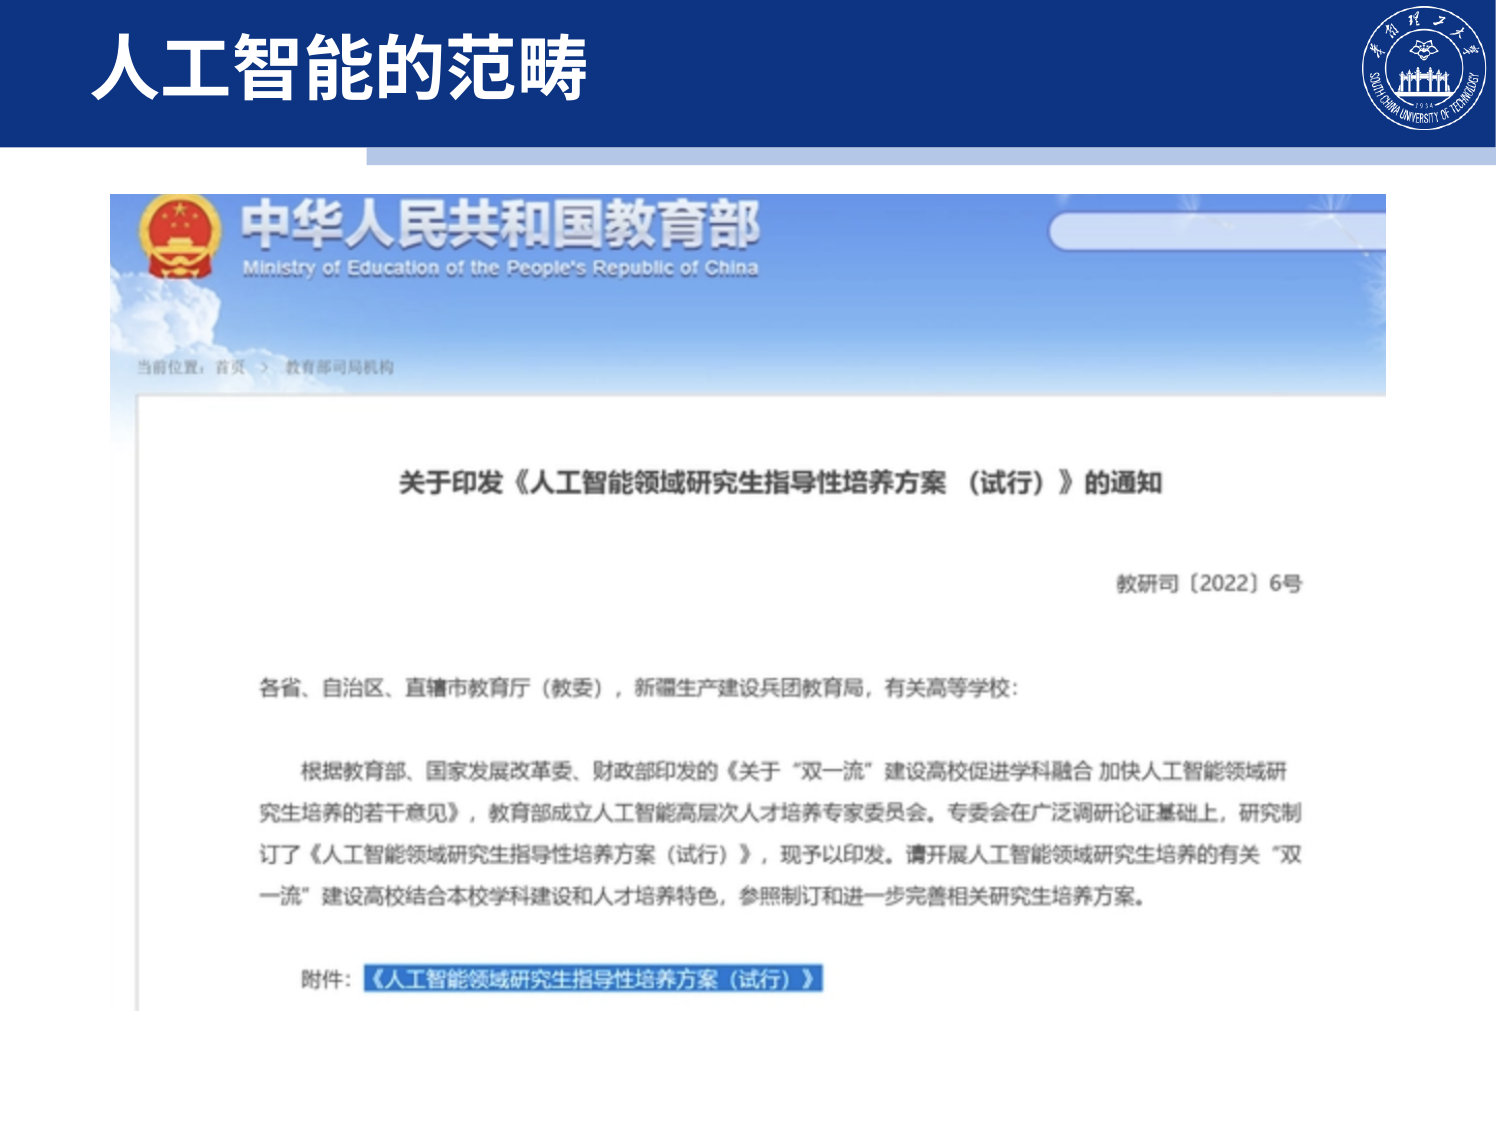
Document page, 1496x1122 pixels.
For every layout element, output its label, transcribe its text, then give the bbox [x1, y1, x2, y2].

picture [1354, 0, 1496, 148]
picture [110, 194, 1386, 1011]
title 人工智能的范畴 [74, 25, 1384, 118]
